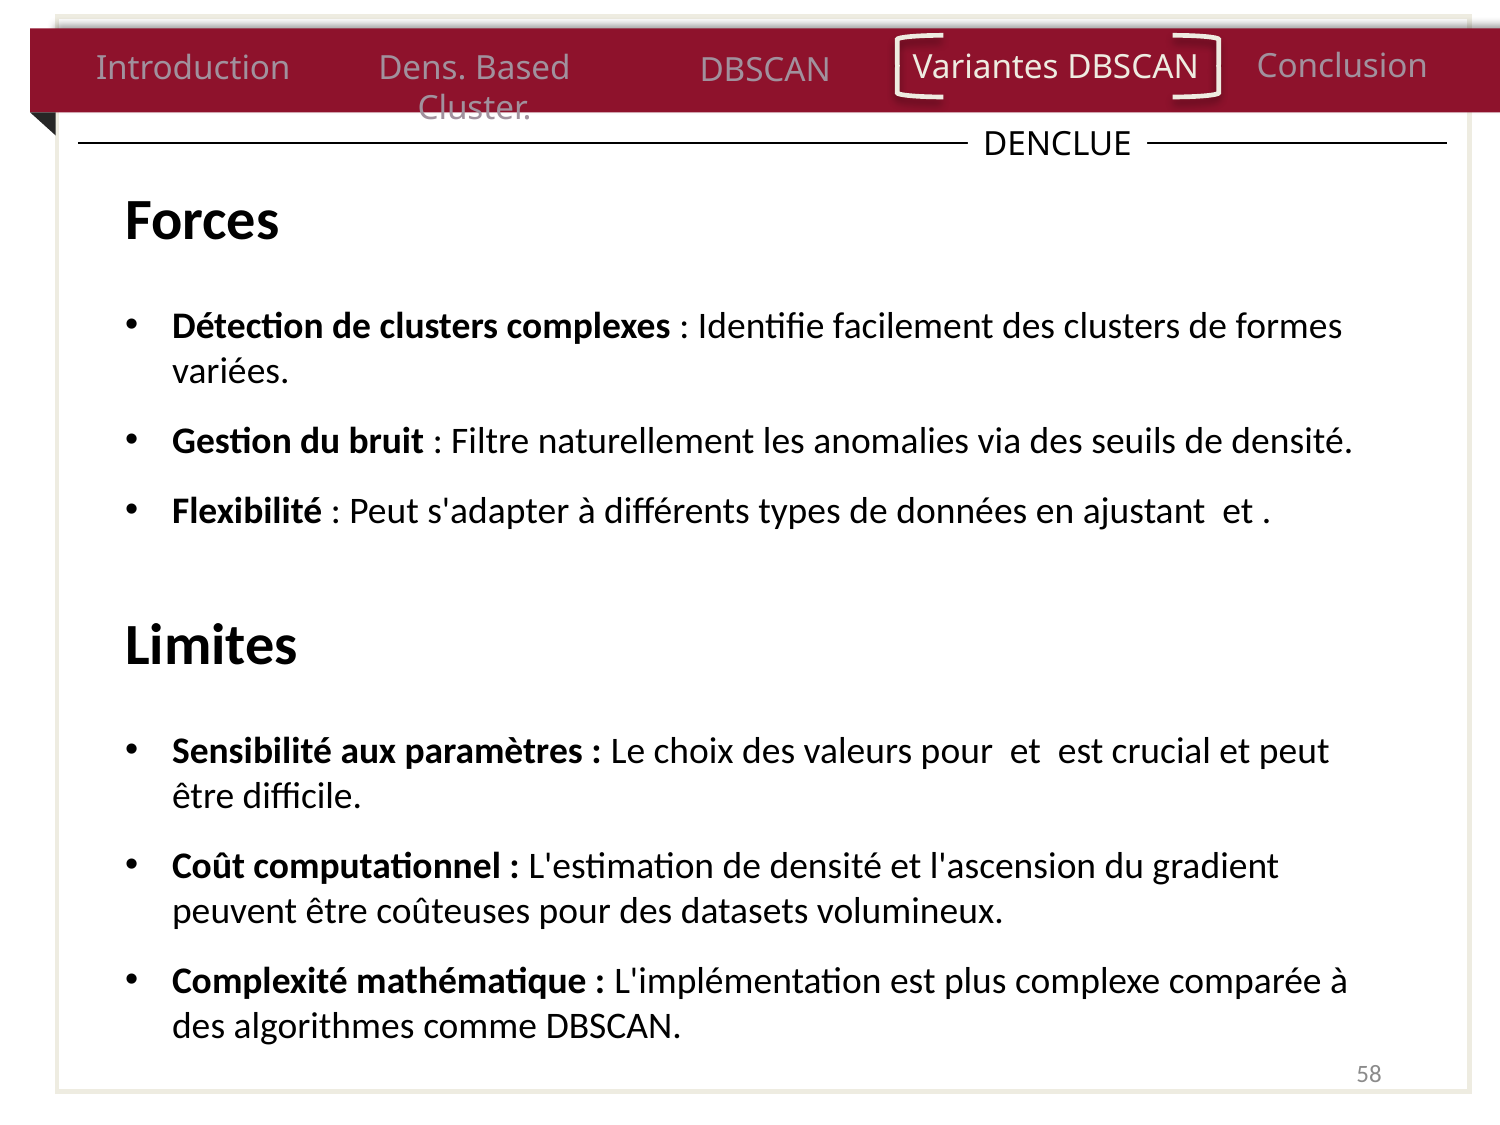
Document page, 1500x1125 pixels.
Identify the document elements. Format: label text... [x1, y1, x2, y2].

text_box [1172, 34, 1220, 98]
text_box [896, 34, 944, 98]
text_box [56, 15, 1471, 19]
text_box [77, 115, 1448, 171]
text_box Conclusion [1230, 37, 1455, 92]
text_box [29, 27, 1500, 113]
text_box DBSCAN [653, 40, 878, 96]
text_box [56, 115, 1471, 1092]
text_box [27, 111, 57, 138]
slide_number 58 [1059, 1042, 1397, 1103]
text_box Introduction [77, 38, 310, 94]
text_box Variantes DBSCAN [945, 38, 1169, 93]
text_box Dens. Based Cluster. [313, 38, 636, 115]
